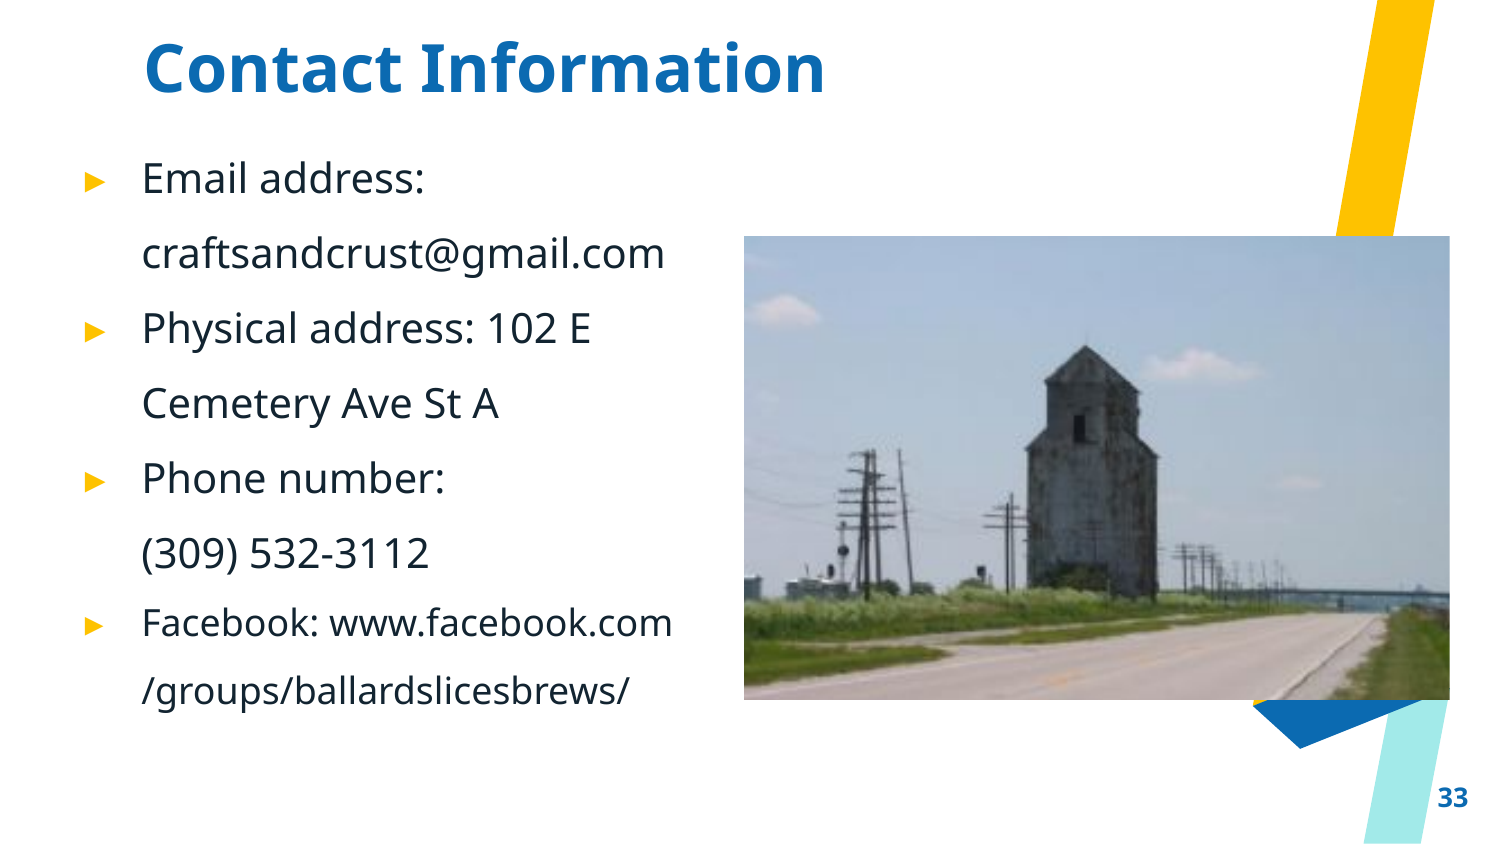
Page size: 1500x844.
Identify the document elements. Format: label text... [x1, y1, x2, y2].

title Contact Information [143, 39, 1215, 105]
slide_number 33 [1378, 766, 1469, 832]
picture [743, 236, 1450, 700]
list Email address: craftsandcrust@gmail.com Physical address: 102 E Cemetery Ave St A Phone number: (309) 532-3112 Facebook: www.facebook.com/groups/ballardslicesbrews/ [66, 126, 679, 788]
